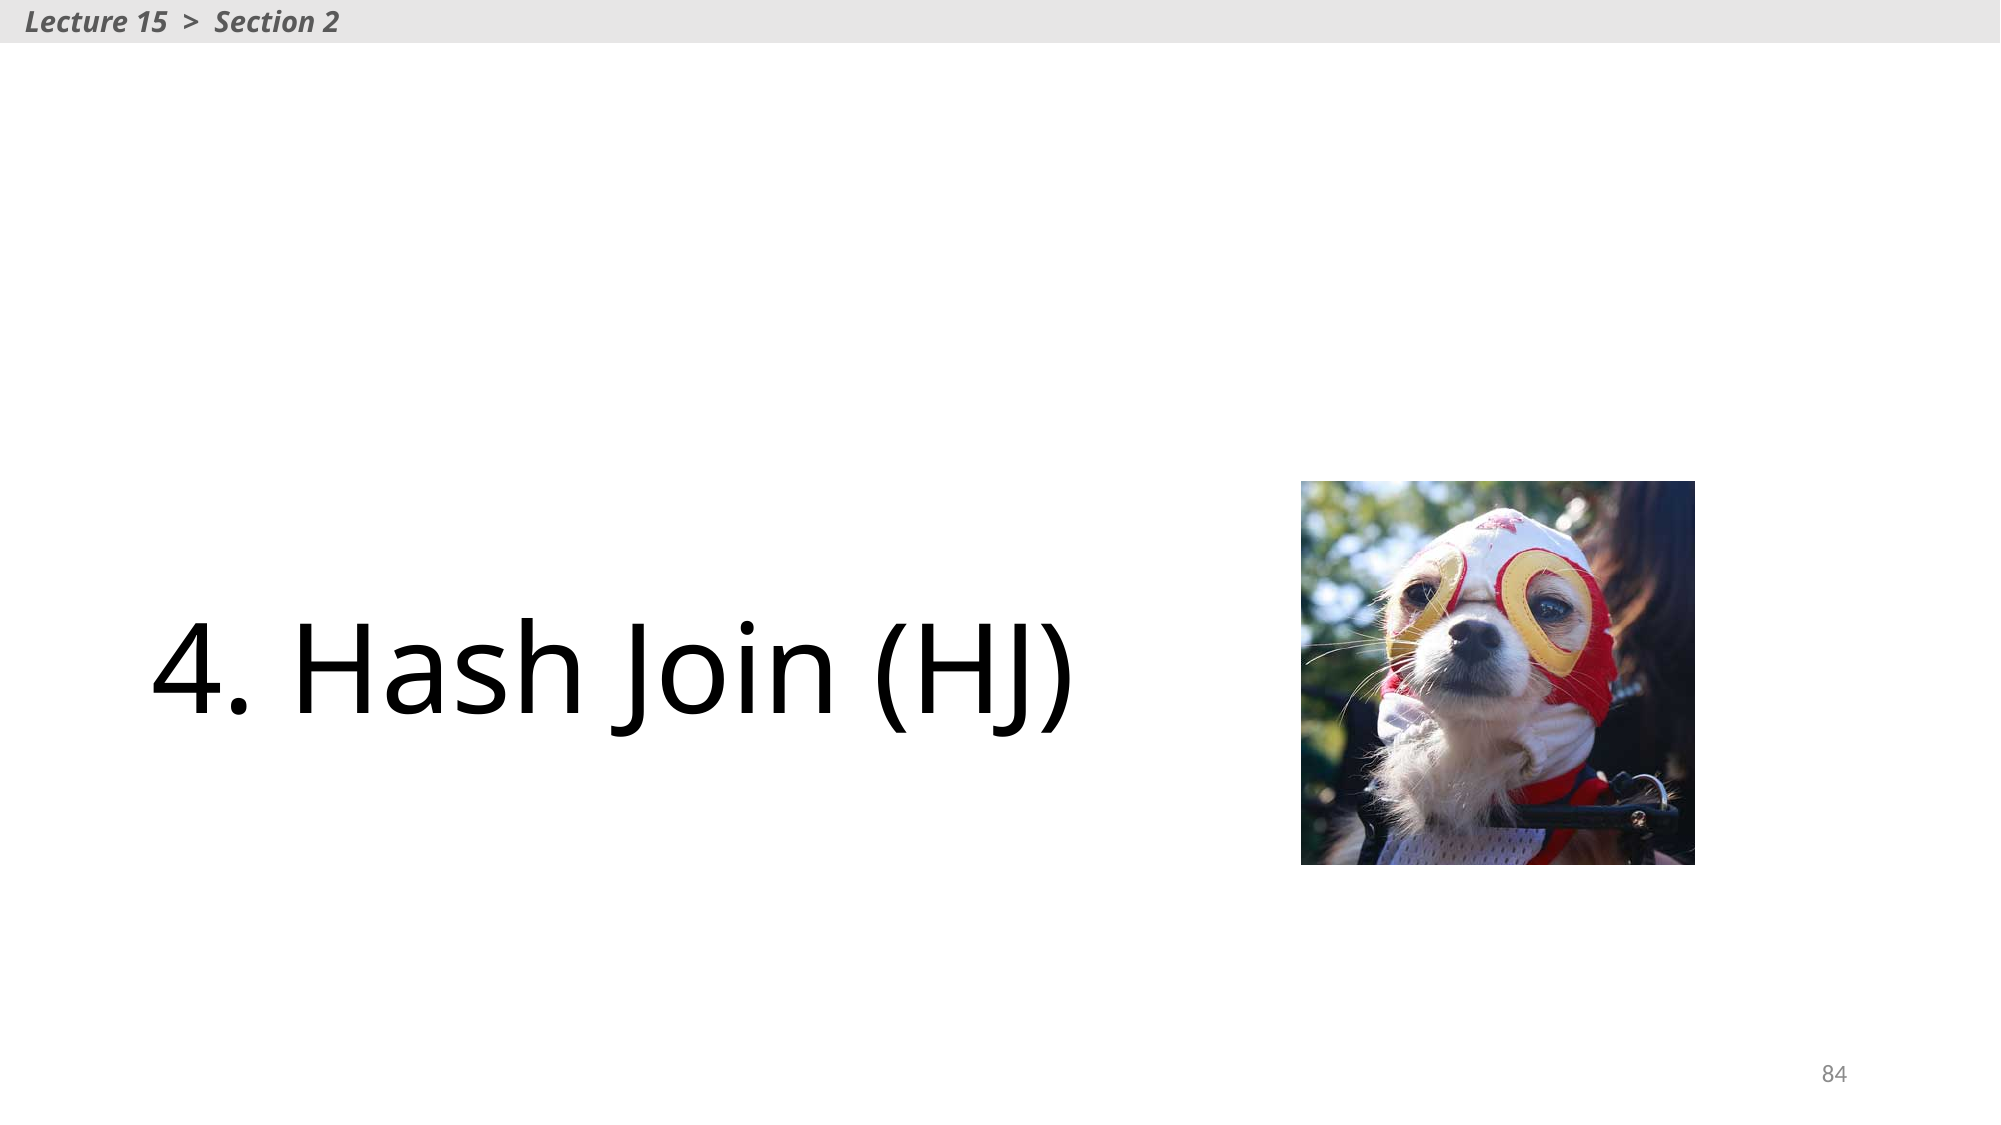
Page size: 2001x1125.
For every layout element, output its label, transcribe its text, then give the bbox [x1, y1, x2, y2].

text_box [0, 0, 2000, 47]
picture [1301, 481, 1695, 865]
title 4. Hash Join (HJ) [136, 280, 1862, 749]
slide_number 84 [1412, 1042, 1863, 1103]
